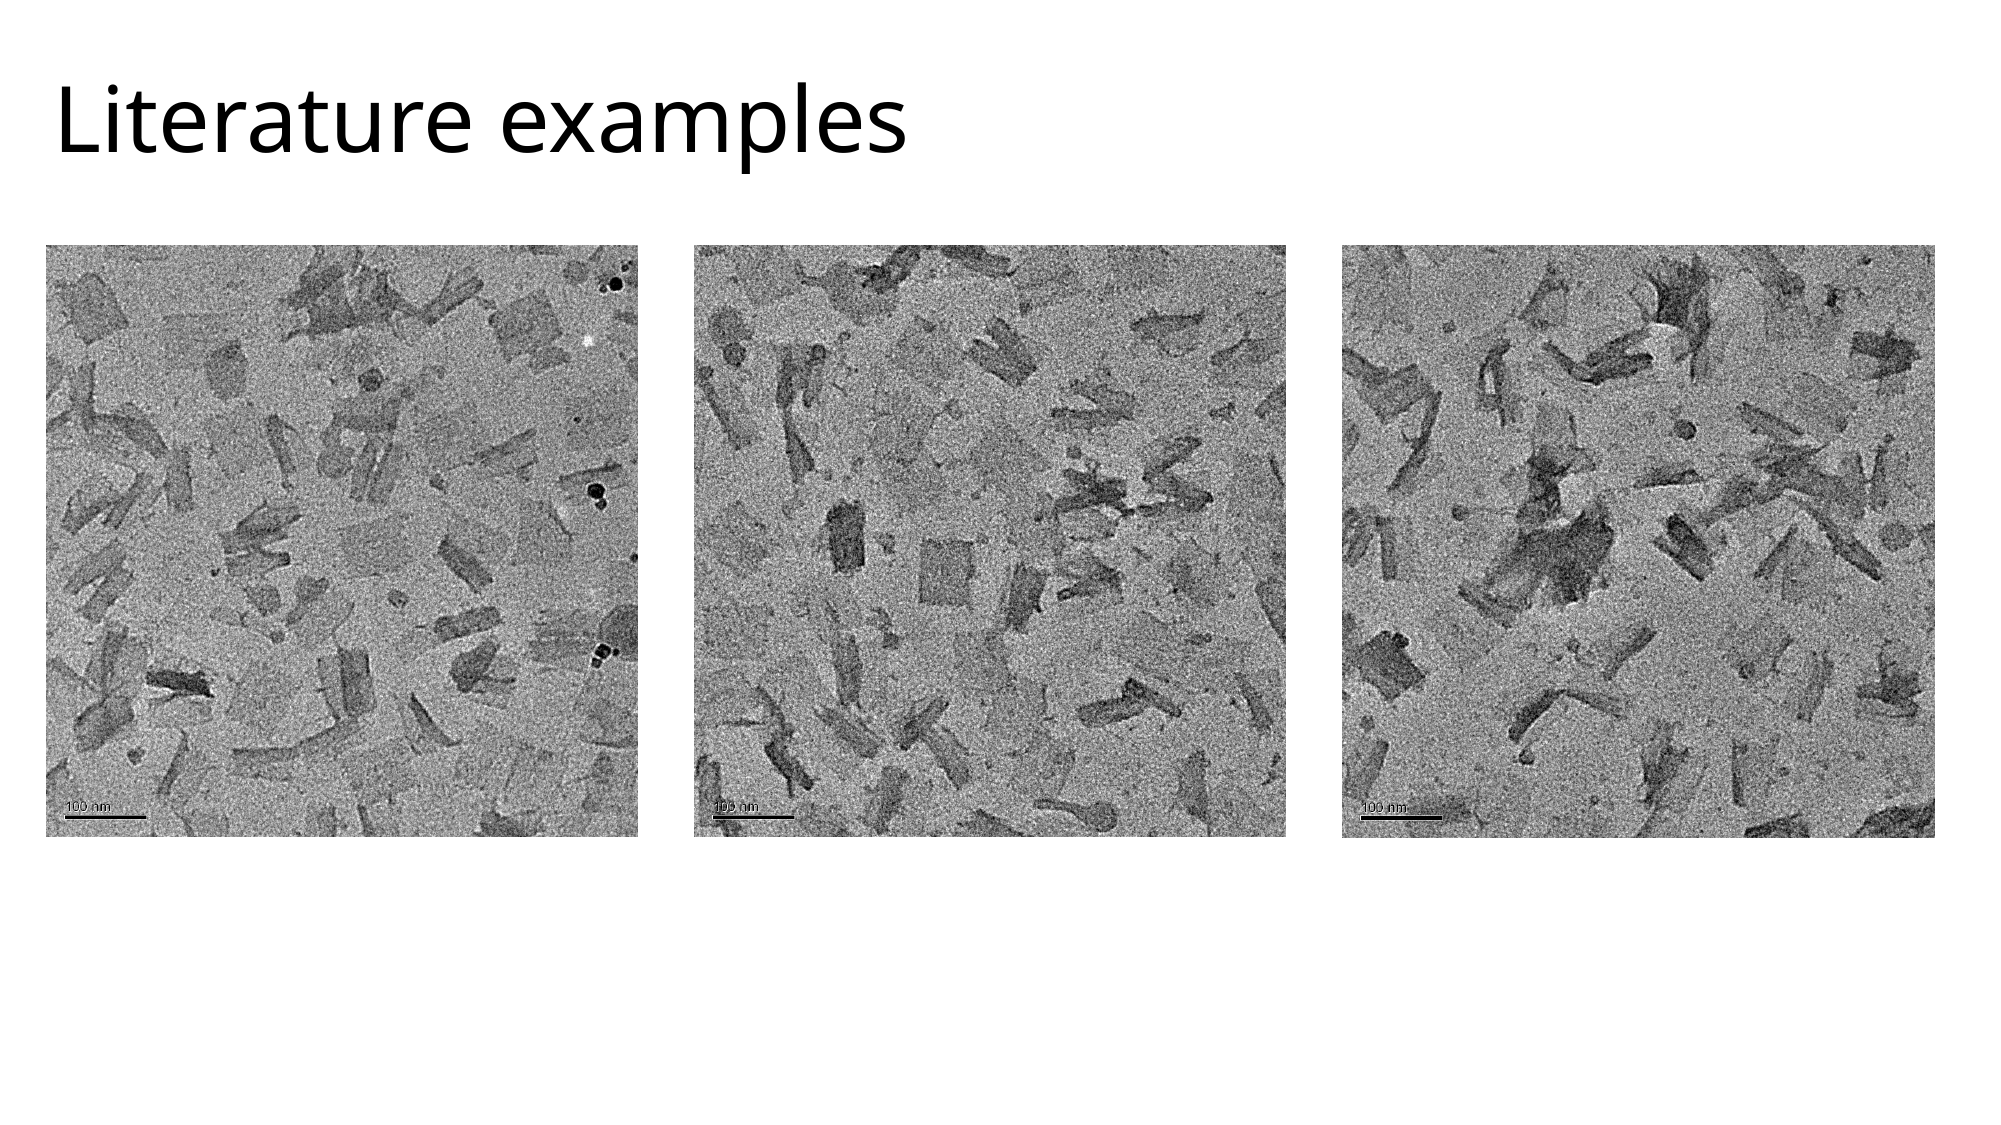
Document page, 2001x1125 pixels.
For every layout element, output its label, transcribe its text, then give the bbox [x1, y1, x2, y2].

picture [694, 245, 1286, 837]
picture [1342, 245, 1935, 838]
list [46, 245, 638, 837]
title Literature examples [39, 14, 1764, 232]
